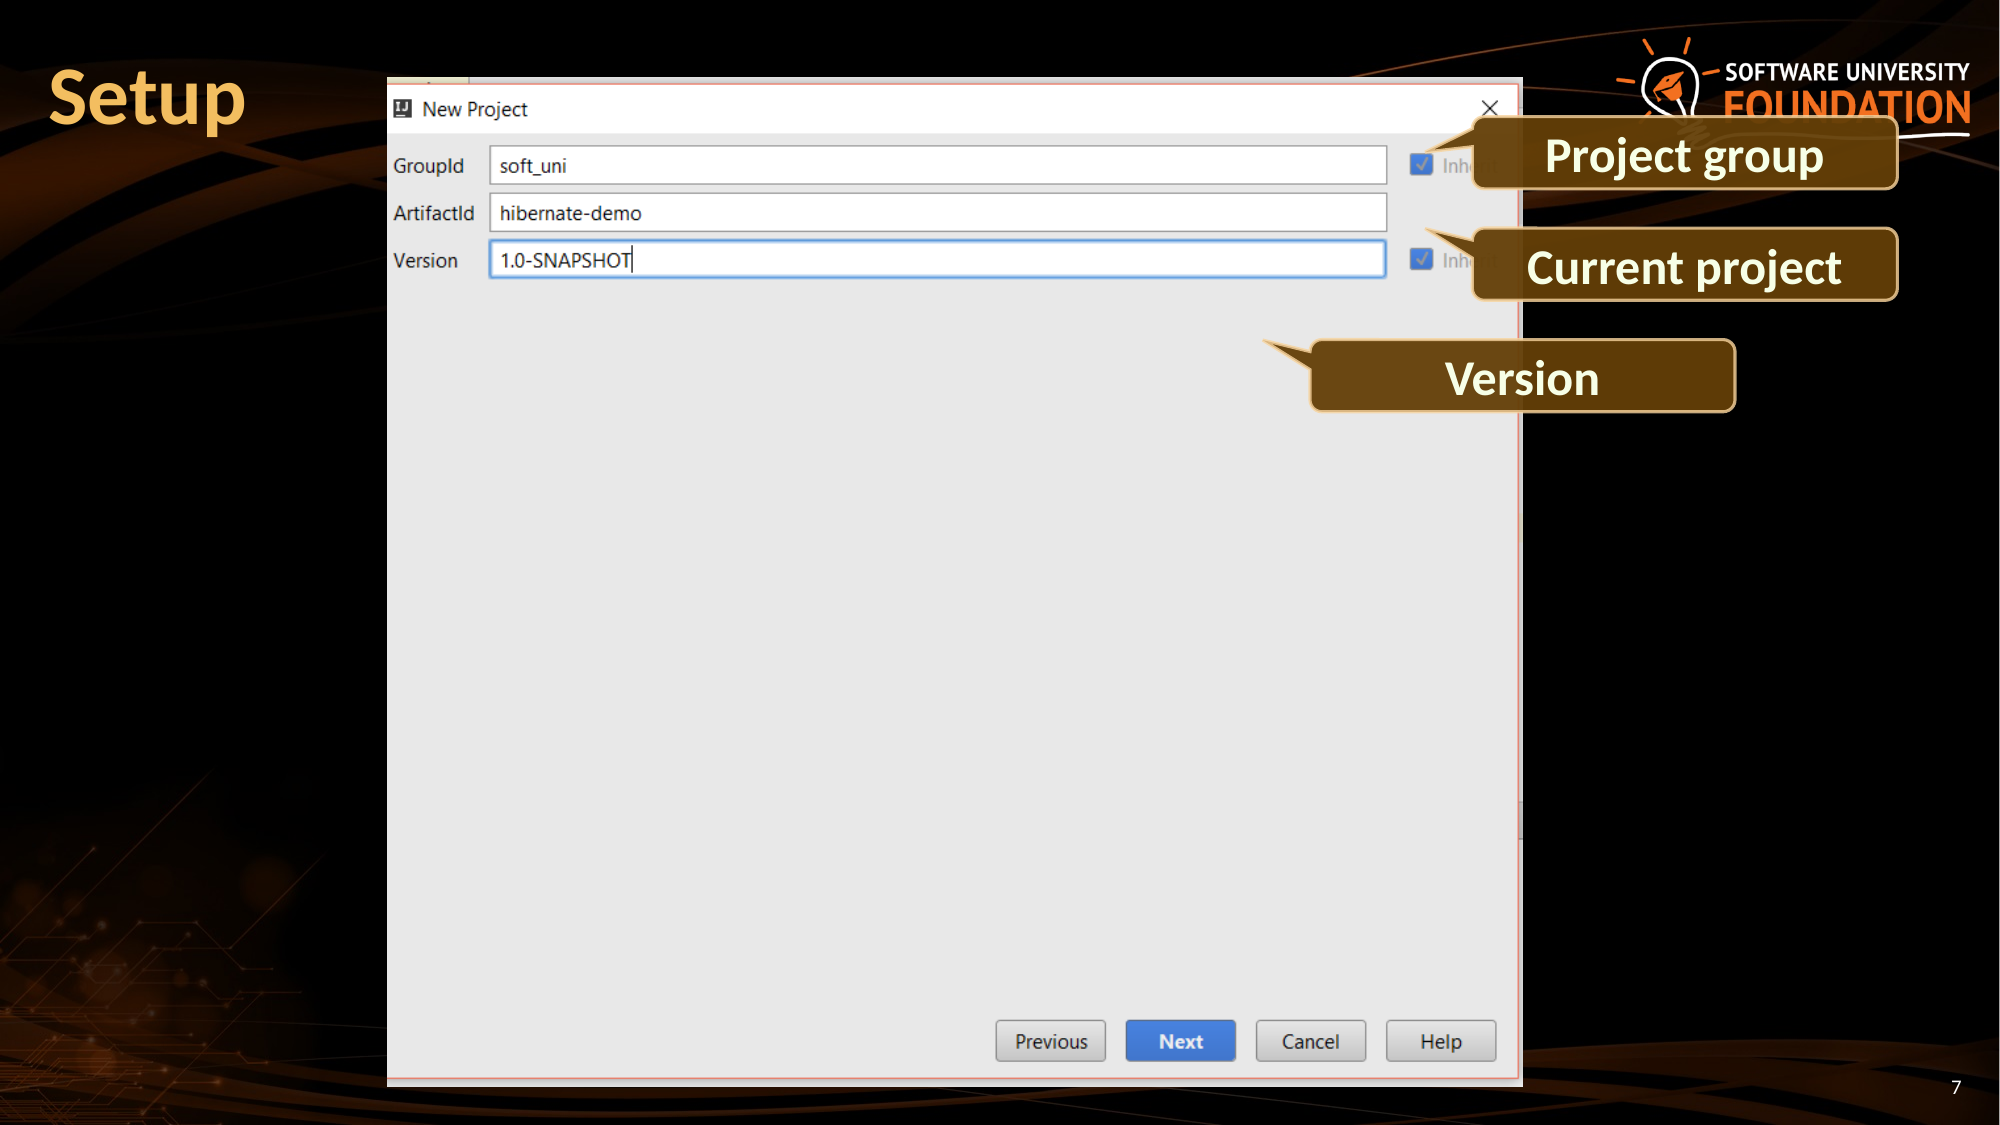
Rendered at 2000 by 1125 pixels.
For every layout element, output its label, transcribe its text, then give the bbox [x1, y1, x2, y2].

title Setup [30, 6, 1602, 189]
slide_number 7 [1897, 1070, 1968, 1103]
picture [0, 0, 2000, 1125]
text_box Current project [1523, 227, 1899, 302]
text_box Version [1523, 338, 1737, 413]
text_box Project group [1523, 115, 1899, 190]
